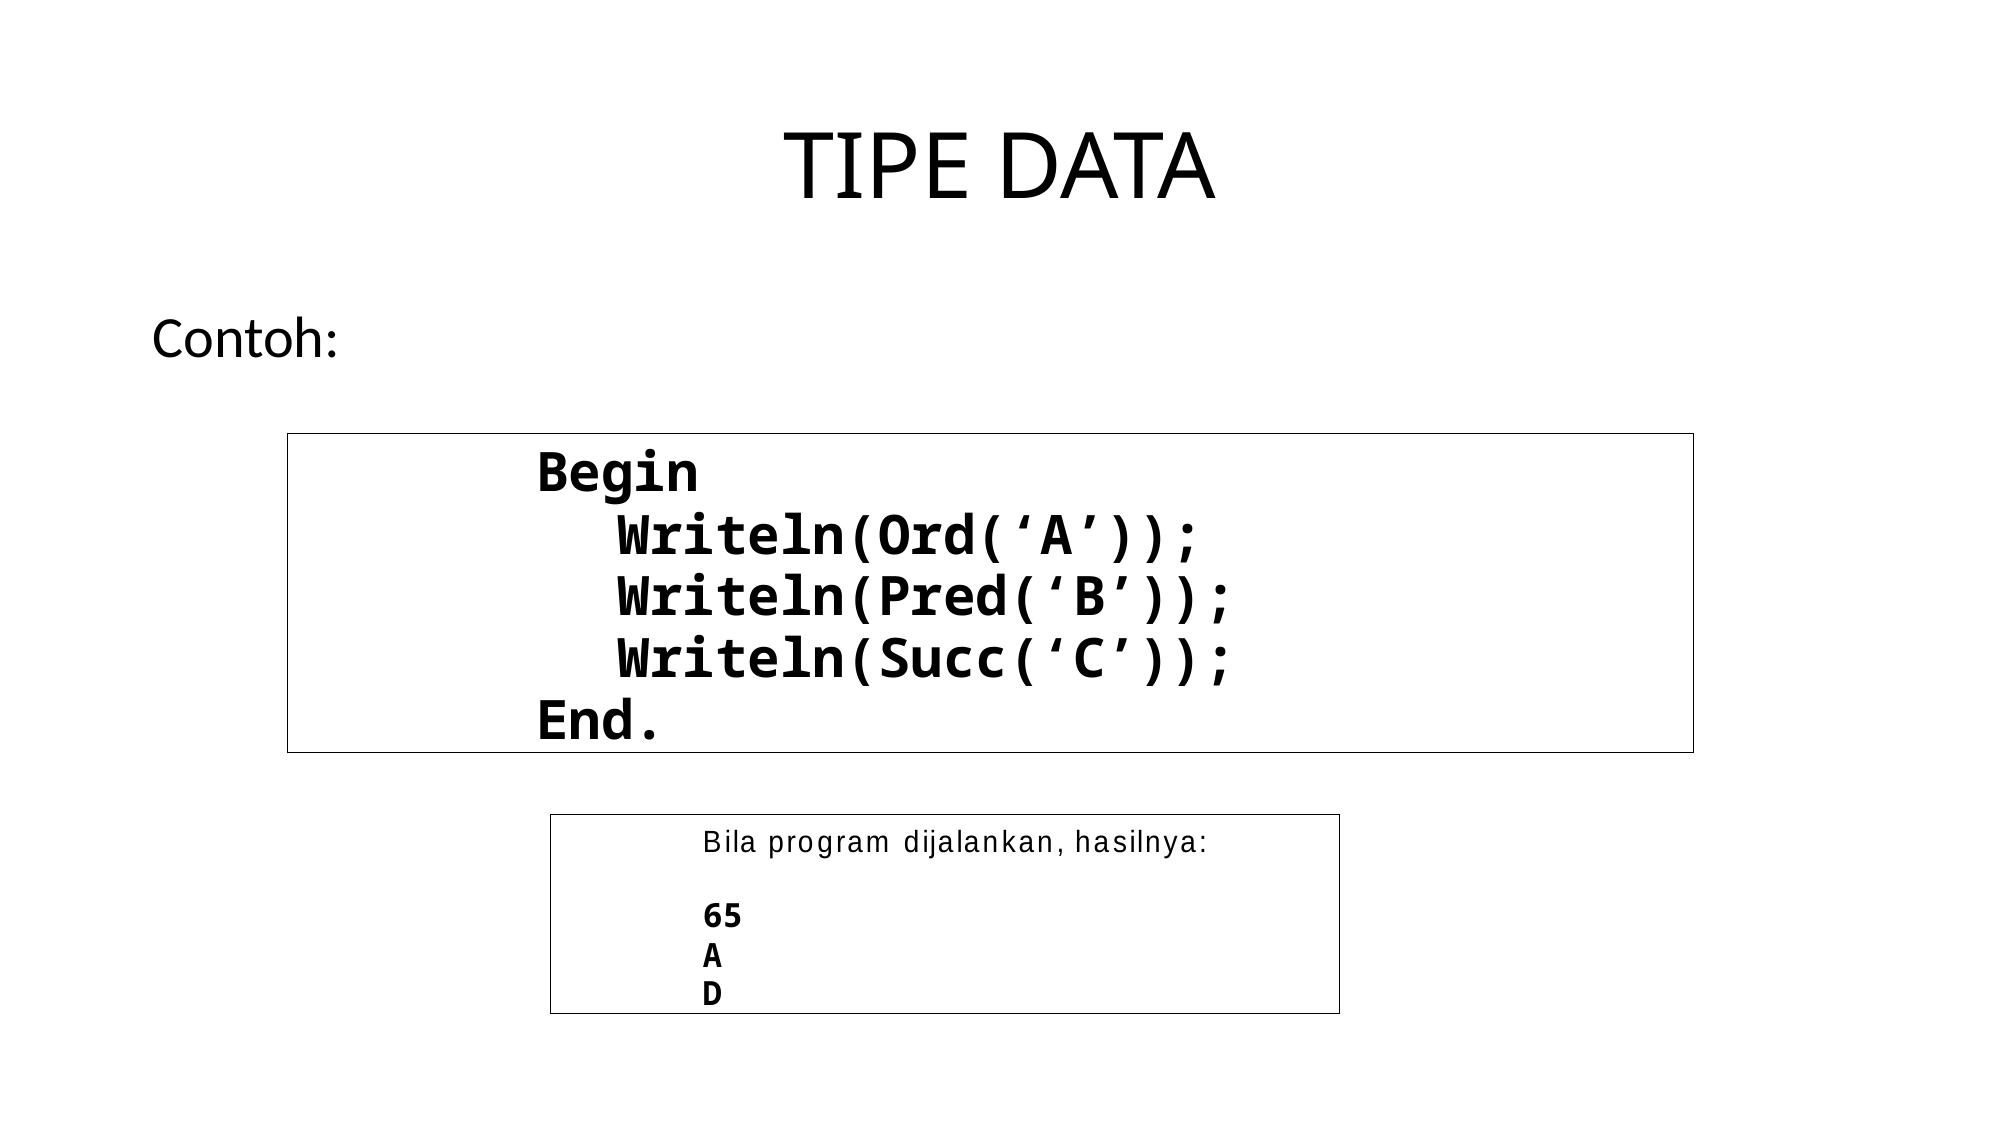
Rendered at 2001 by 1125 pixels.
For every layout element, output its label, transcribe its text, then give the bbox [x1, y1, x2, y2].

list Contoh: [137, 299, 1863, 1014]
title TIPE DATA [137, 59, 1863, 278]
picture [550, 814, 1340, 1014]
picture [287, 433, 1694, 753]
